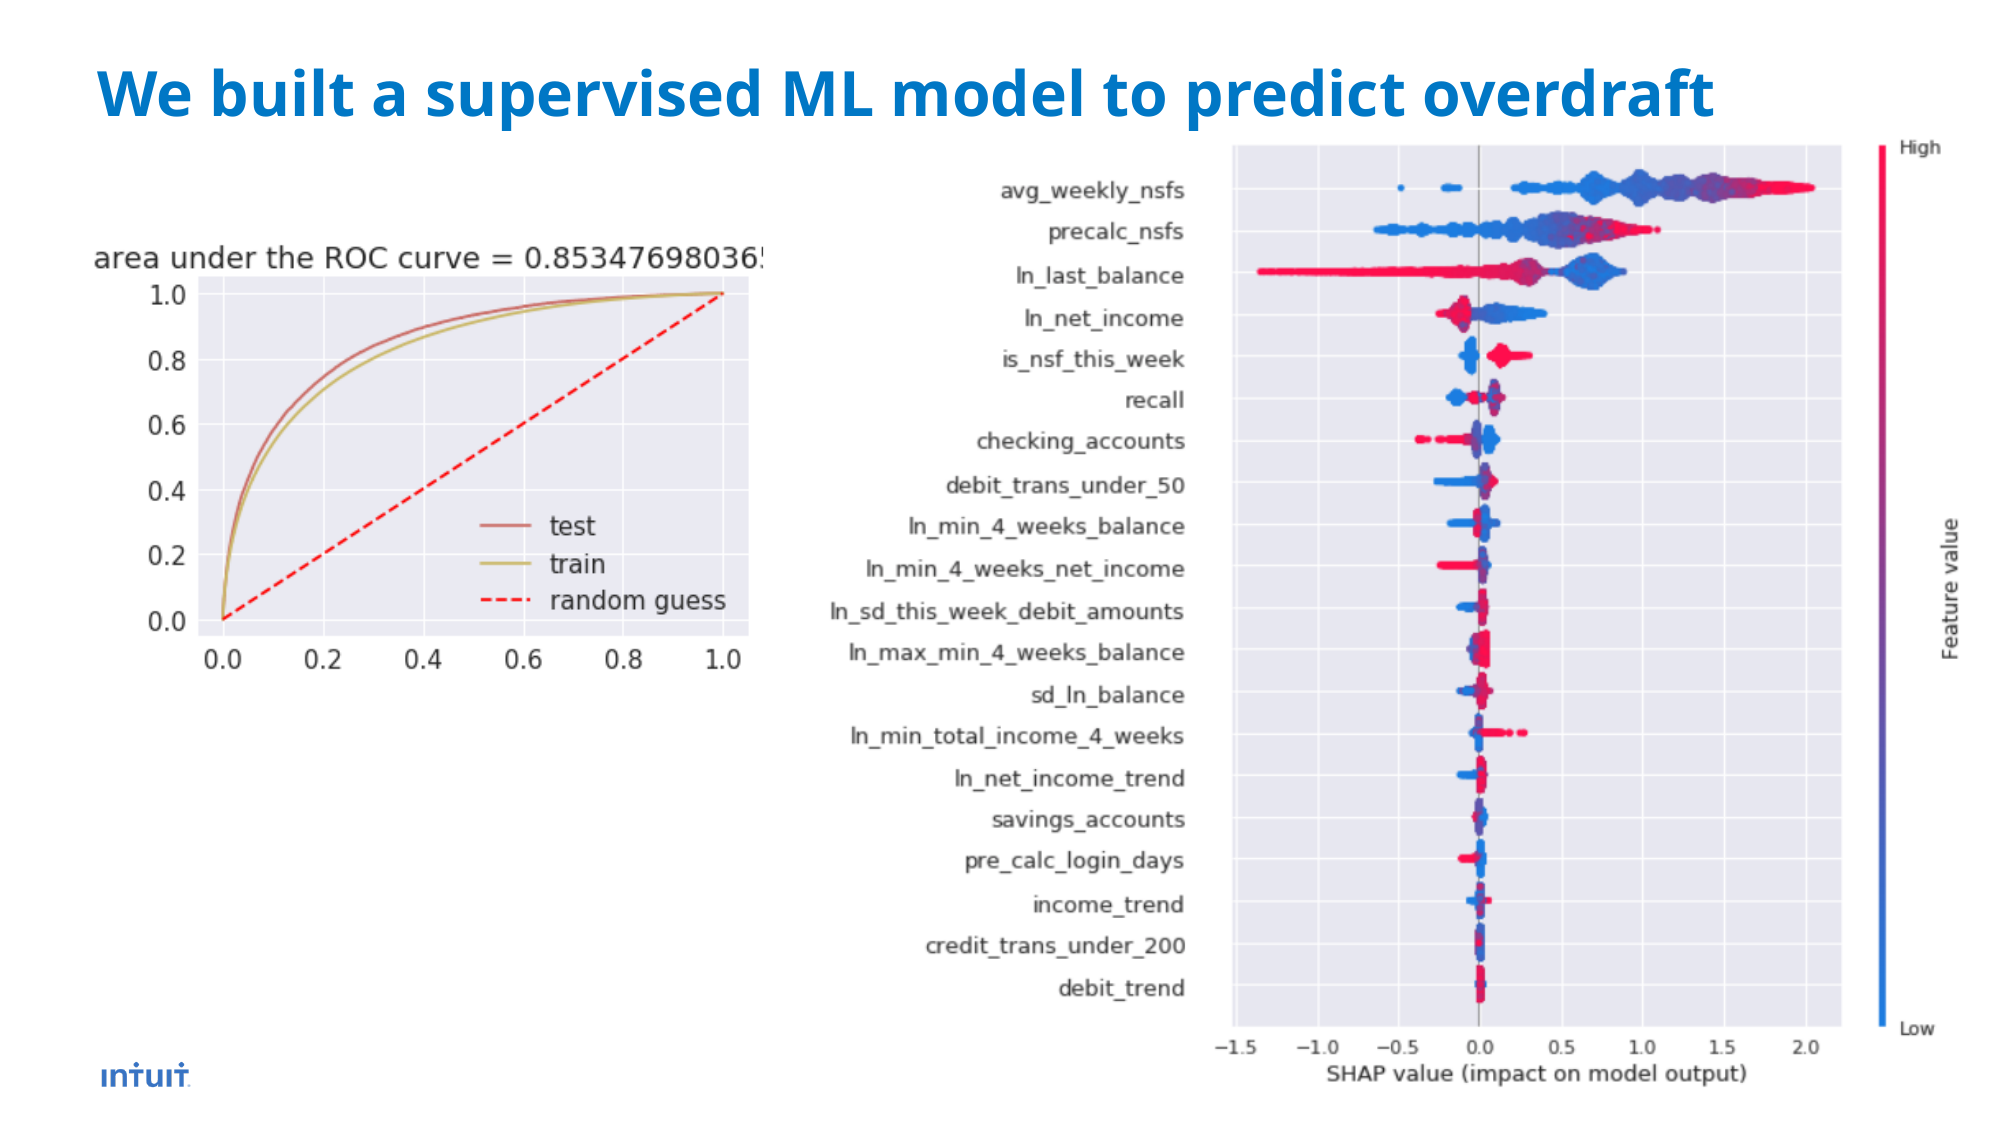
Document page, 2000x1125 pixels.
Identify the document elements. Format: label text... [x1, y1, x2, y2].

picture [84, 1044, 207, 1104]
picture [795, 128, 1982, 1113]
title We built a supervised ML model to predict overdraft [82, 51, 1904, 142]
picture [81, 234, 764, 684]
